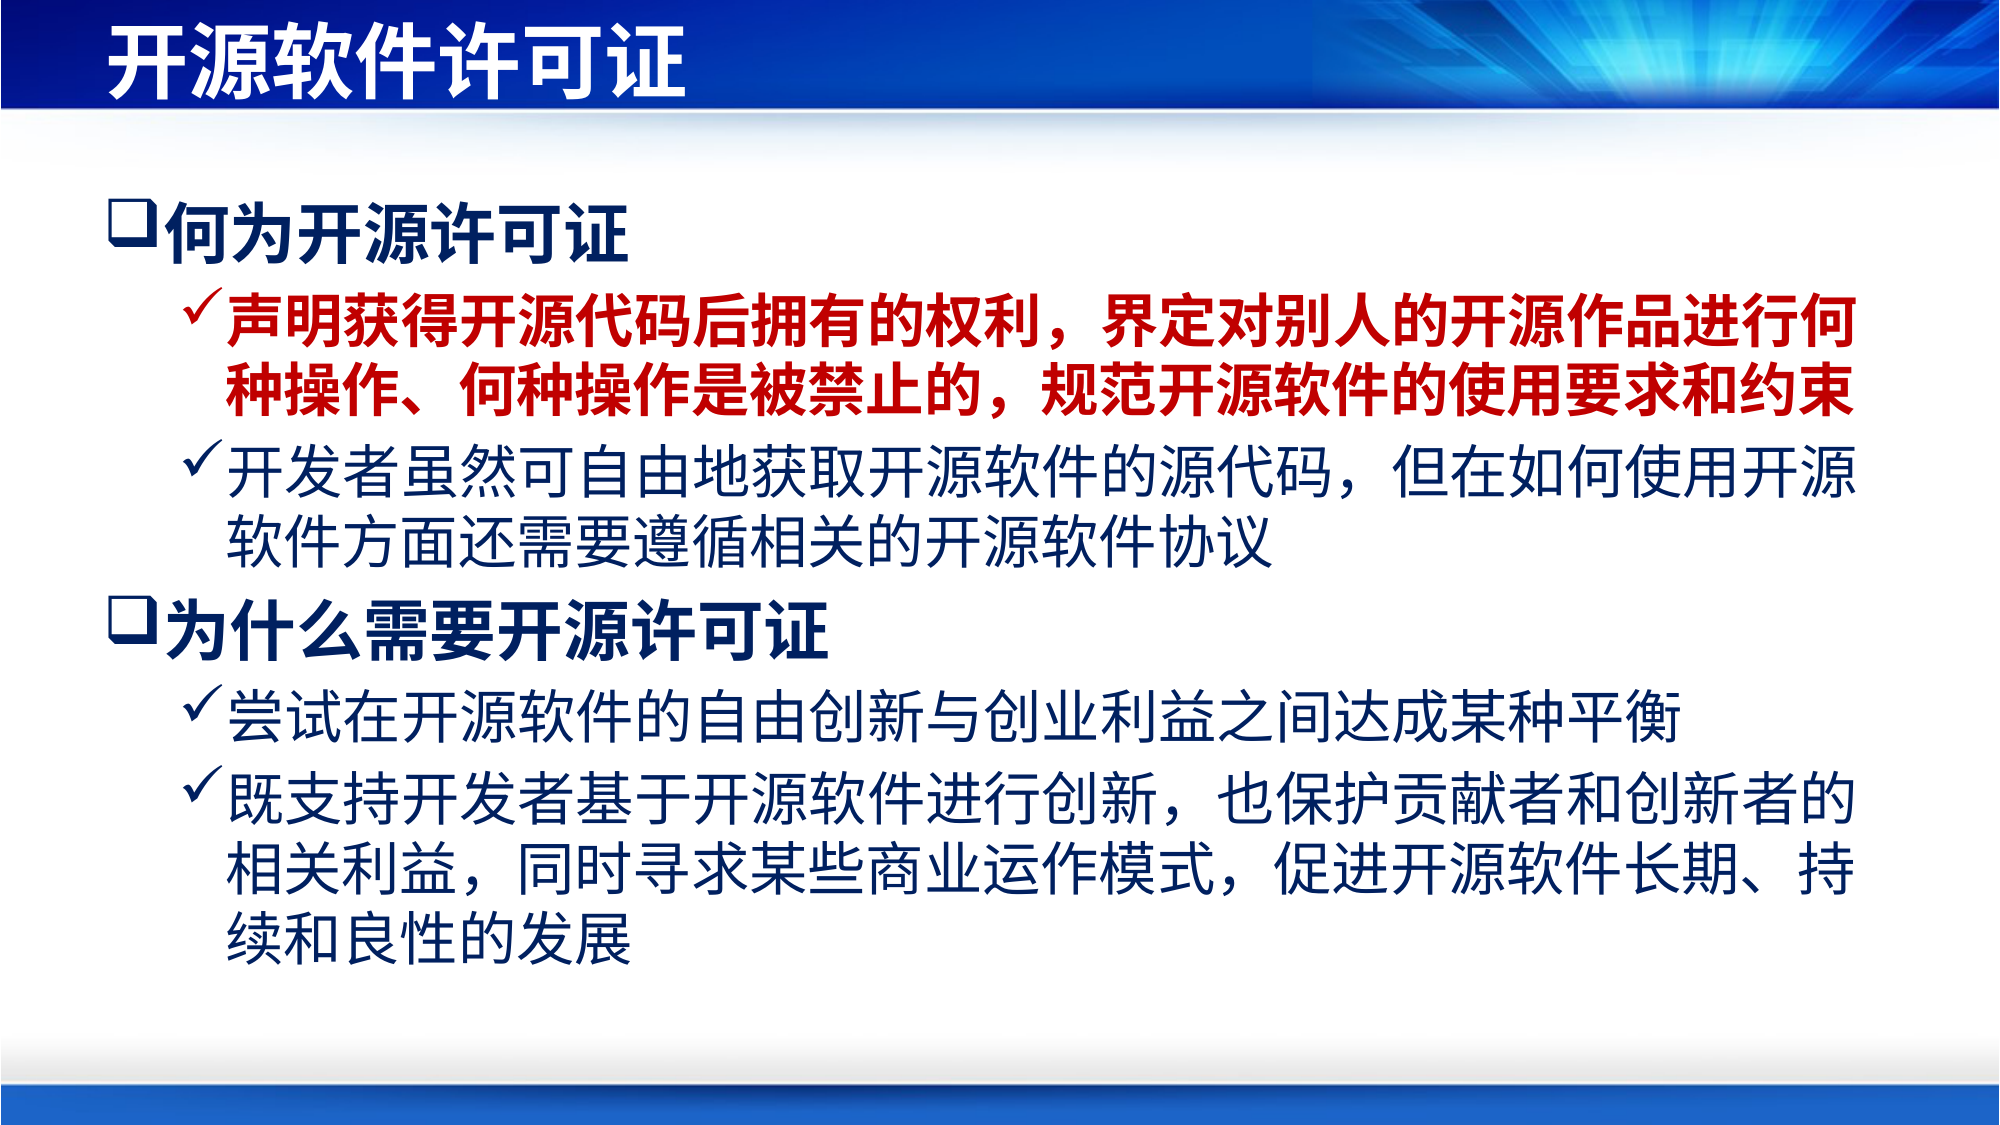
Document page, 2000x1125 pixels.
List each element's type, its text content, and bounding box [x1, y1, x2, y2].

title 开源软件许可证 [90, 1, 1880, 118]
picture [1, 0, 1999, 1125]
list 何为开源许可证 声明获得开源代码后拥有的权利，界定对别人的开源作品进行何种操作、何种操作是被禁止的，规范开源软件的使用要求和约束 开发者虽然可自由地获取开源软件的源代码，但在如何使用开源软件方面还需要遵循相关的开源软件协议 为什么需要开源许可证 尝试在开源软件的自由创新与创业利益之间达成某种平衡 既支持开发者基于开源软件进行创新，也保护贡献者和创新者的相关利益，同时寻求某些商业运作模式，促进开源软件长期、持续和良性的发展 [88, 184, 1880, 1012]
